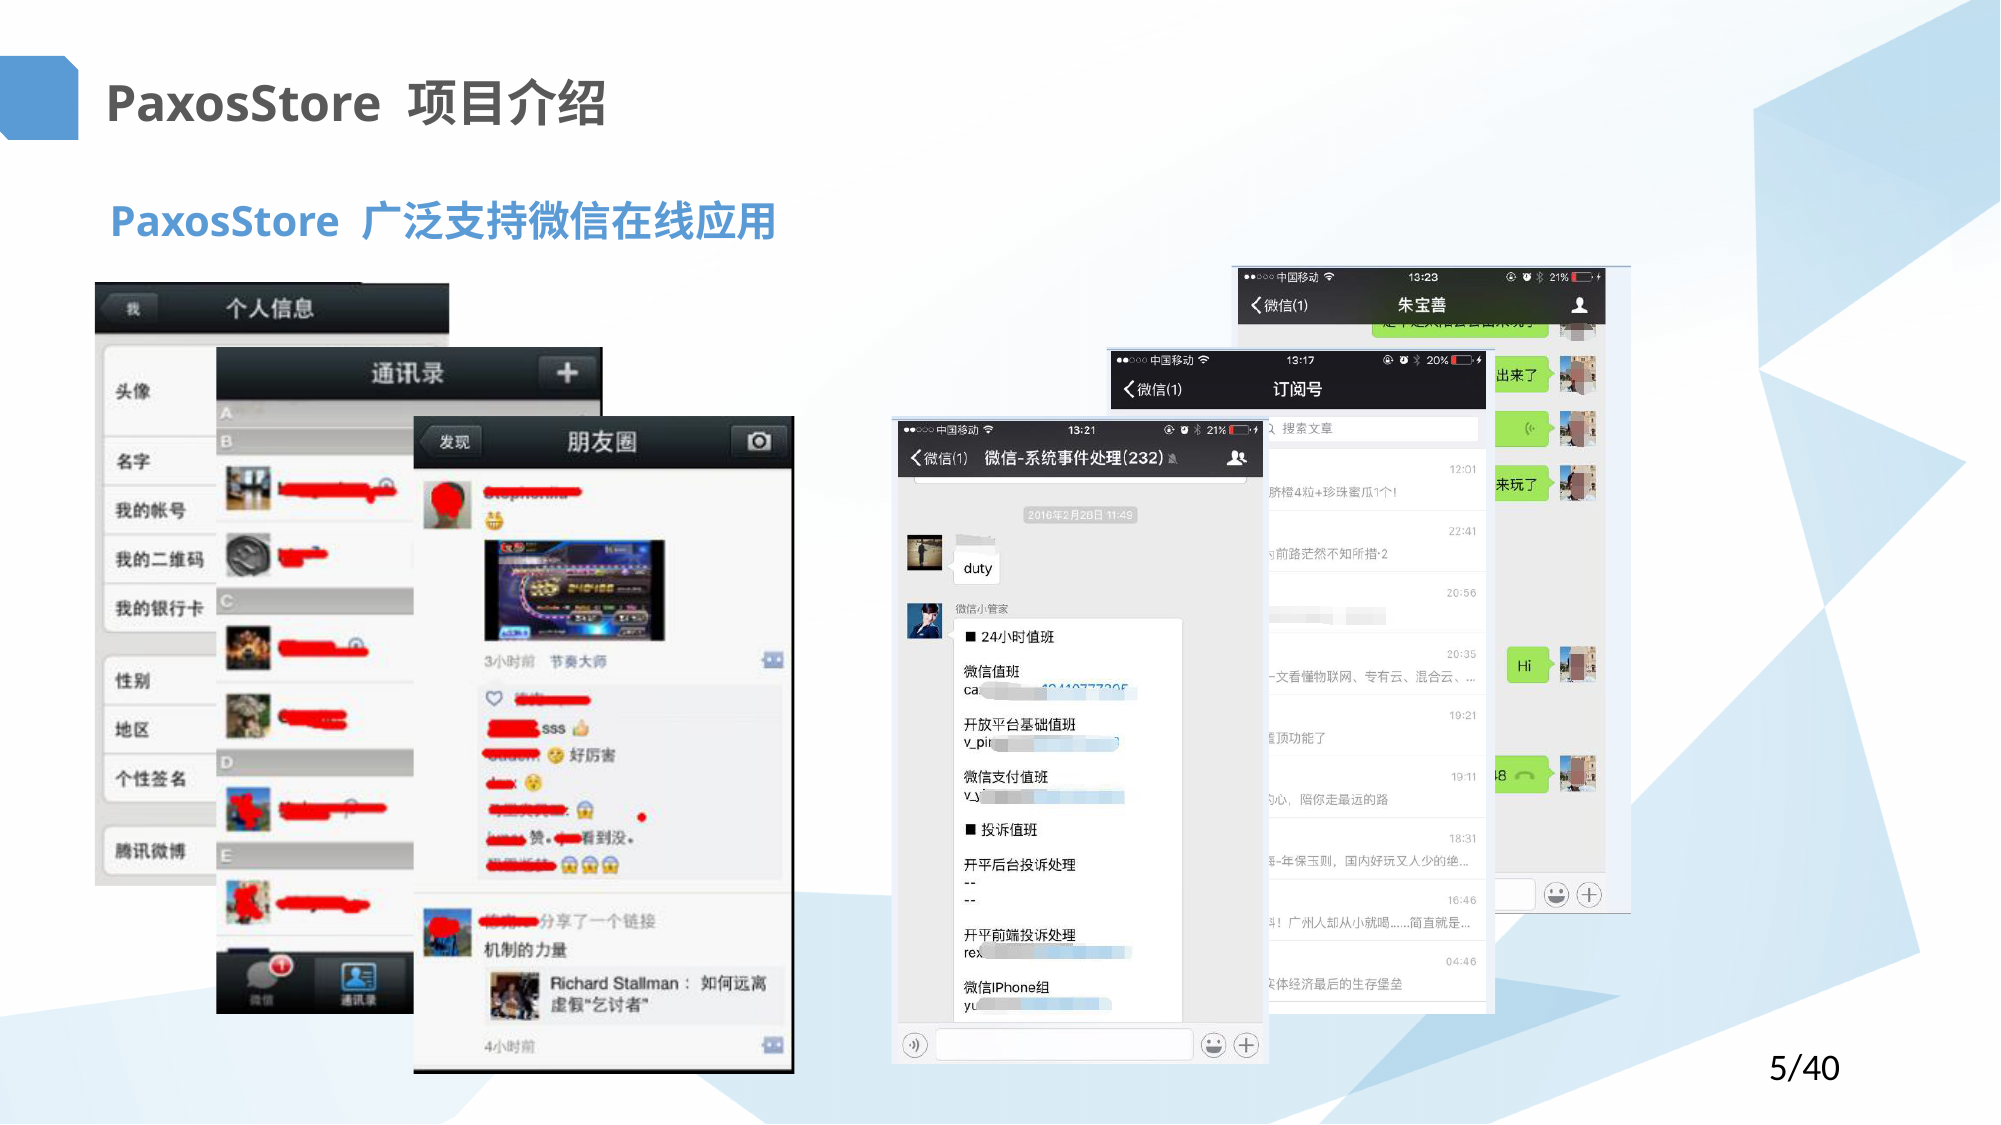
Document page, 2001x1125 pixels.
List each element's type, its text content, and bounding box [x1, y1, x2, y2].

text_box PaxosStore 广泛支持微信在线应用 [94, 187, 867, 253]
text_box [0, 54, 80, 141]
text_box PaxosStore 项目介绍 [90, 64, 622, 140]
picture [0, 0, 2001, 1124]
